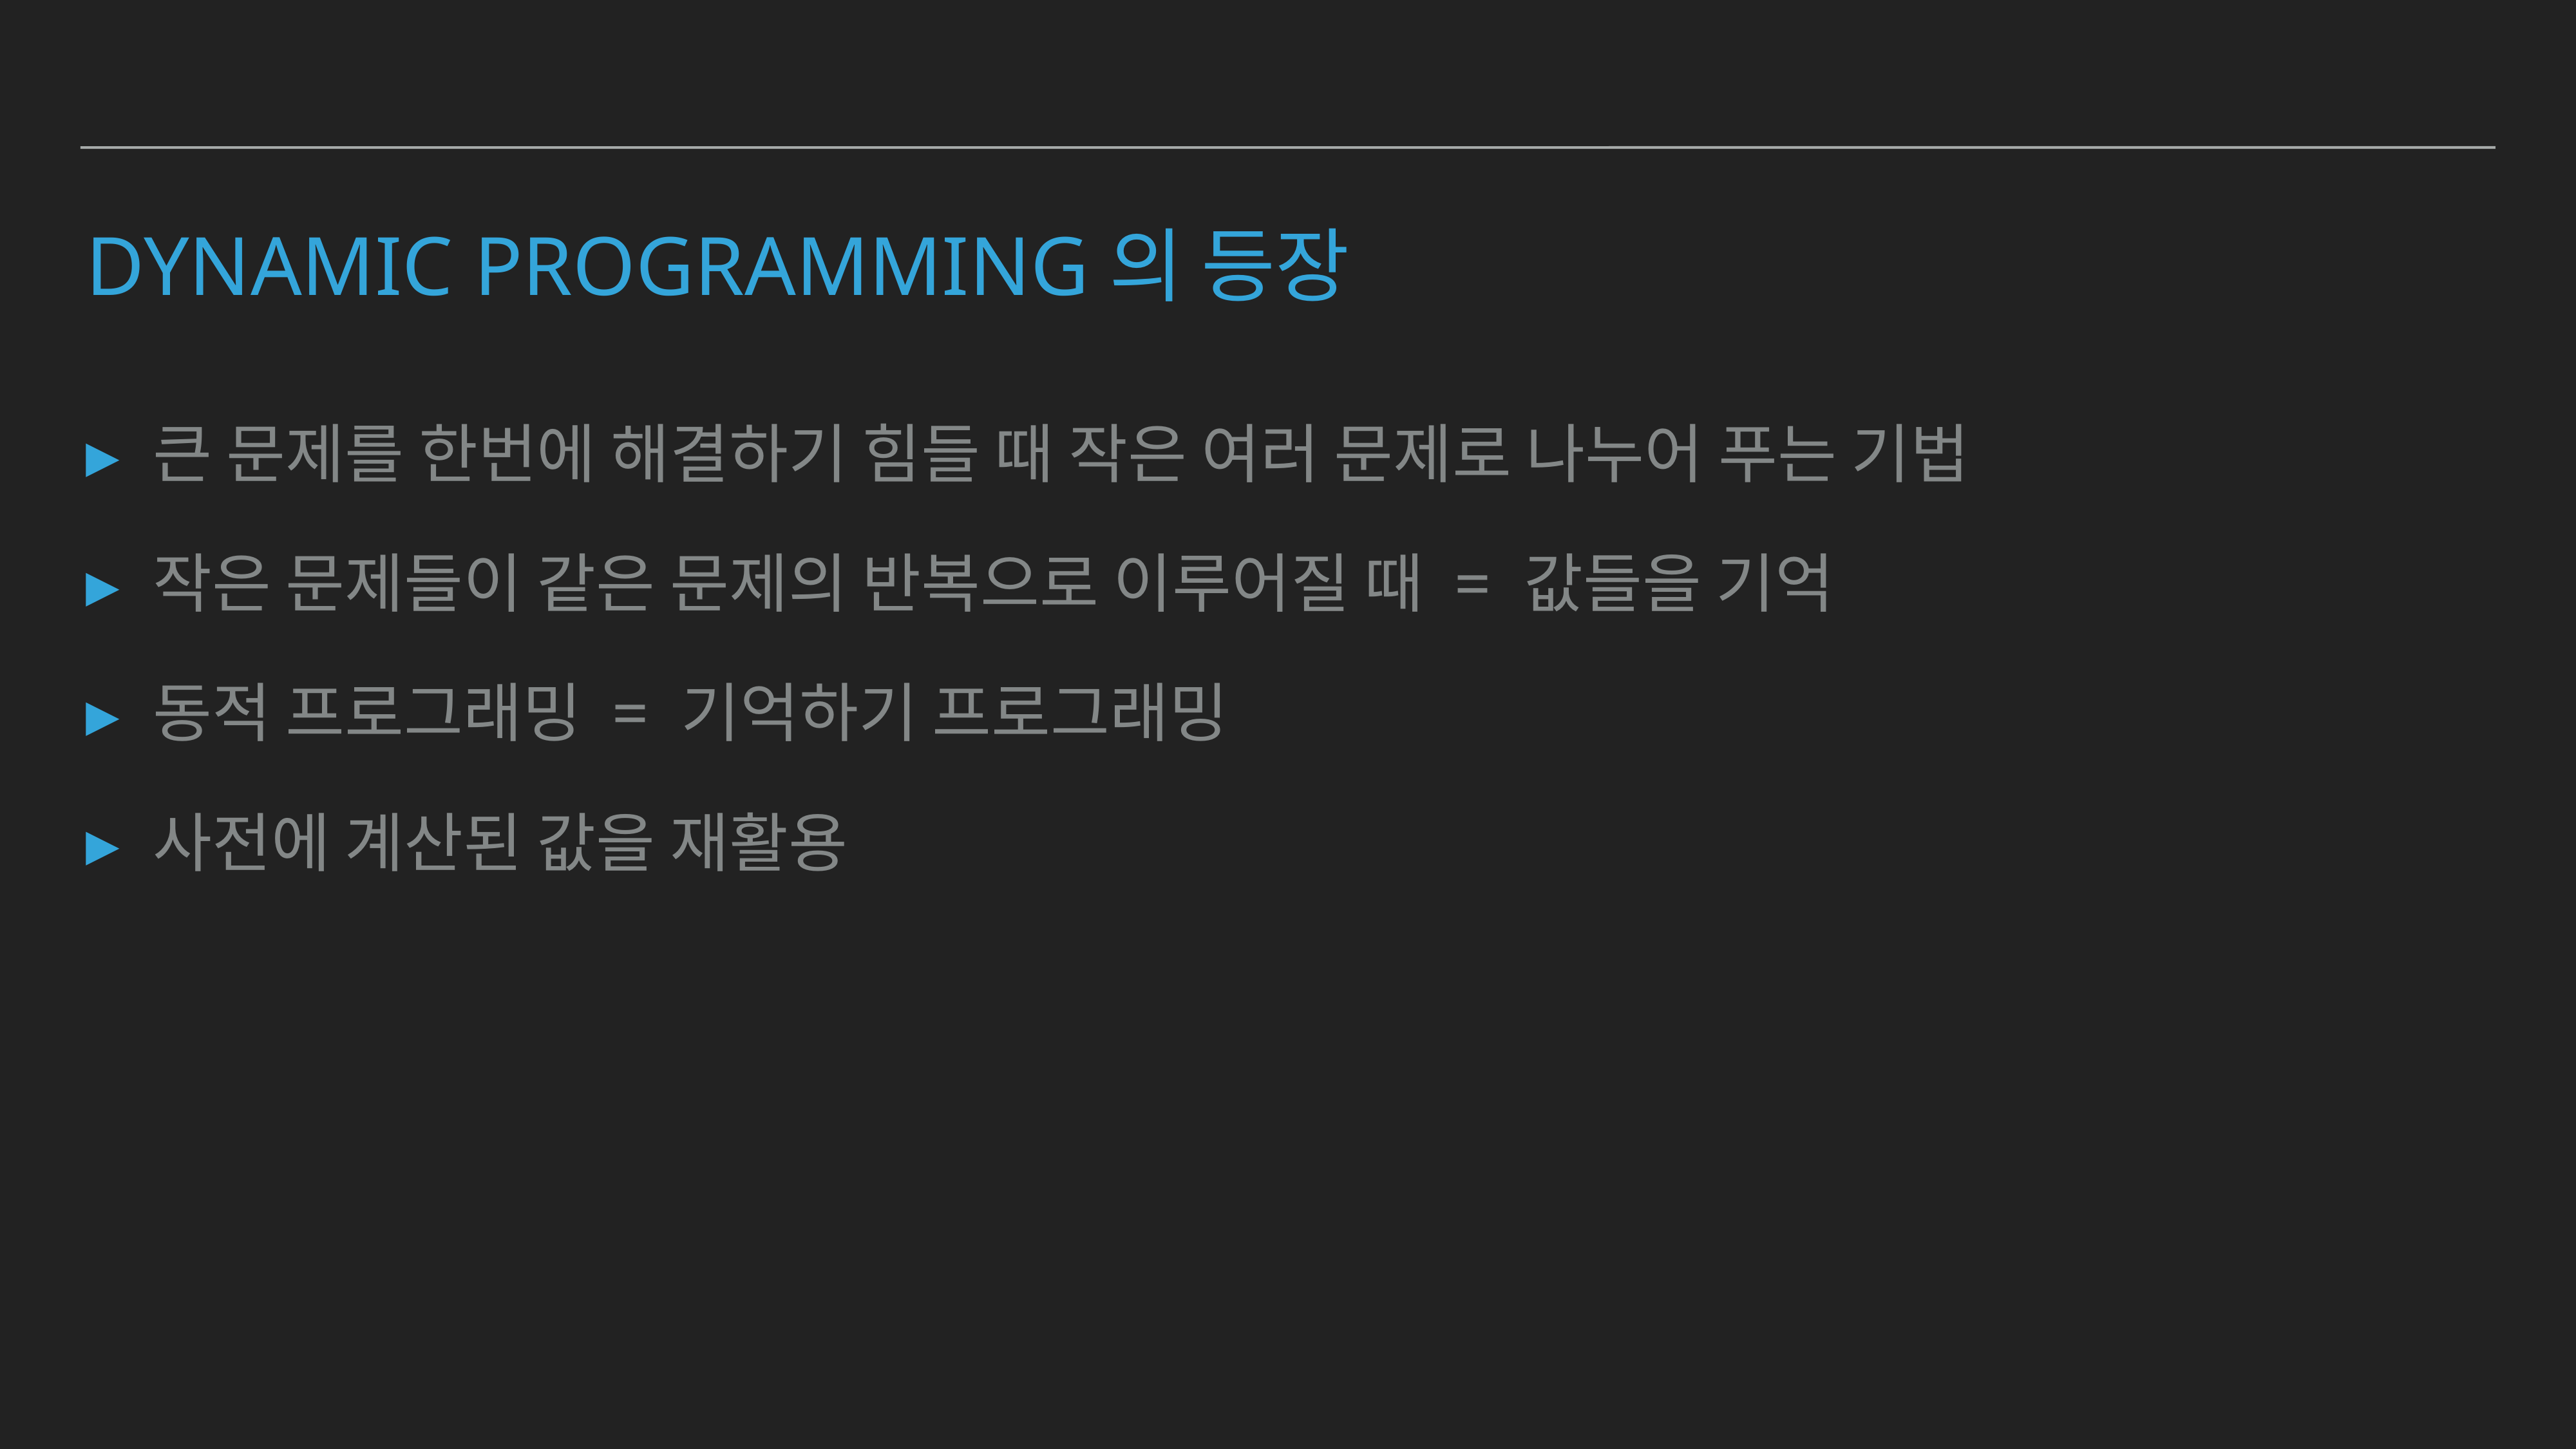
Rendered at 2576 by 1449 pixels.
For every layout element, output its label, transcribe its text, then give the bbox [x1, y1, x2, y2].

title Dynamic programming의 등장 [80, 227, 2496, 336]
list 큰 문제를 한번에 해결하기 힘들 때 작은 여러 문제로 나누어 푸는 기법 작은 문제들이 같은 문제의 반복으로 이루어질 때 = 값들을 기억 동적 프로그래밍 = 기억하기 프로그래밍 사전에 계산된 값을 재활용 [80, 407, 2496, 1316]
